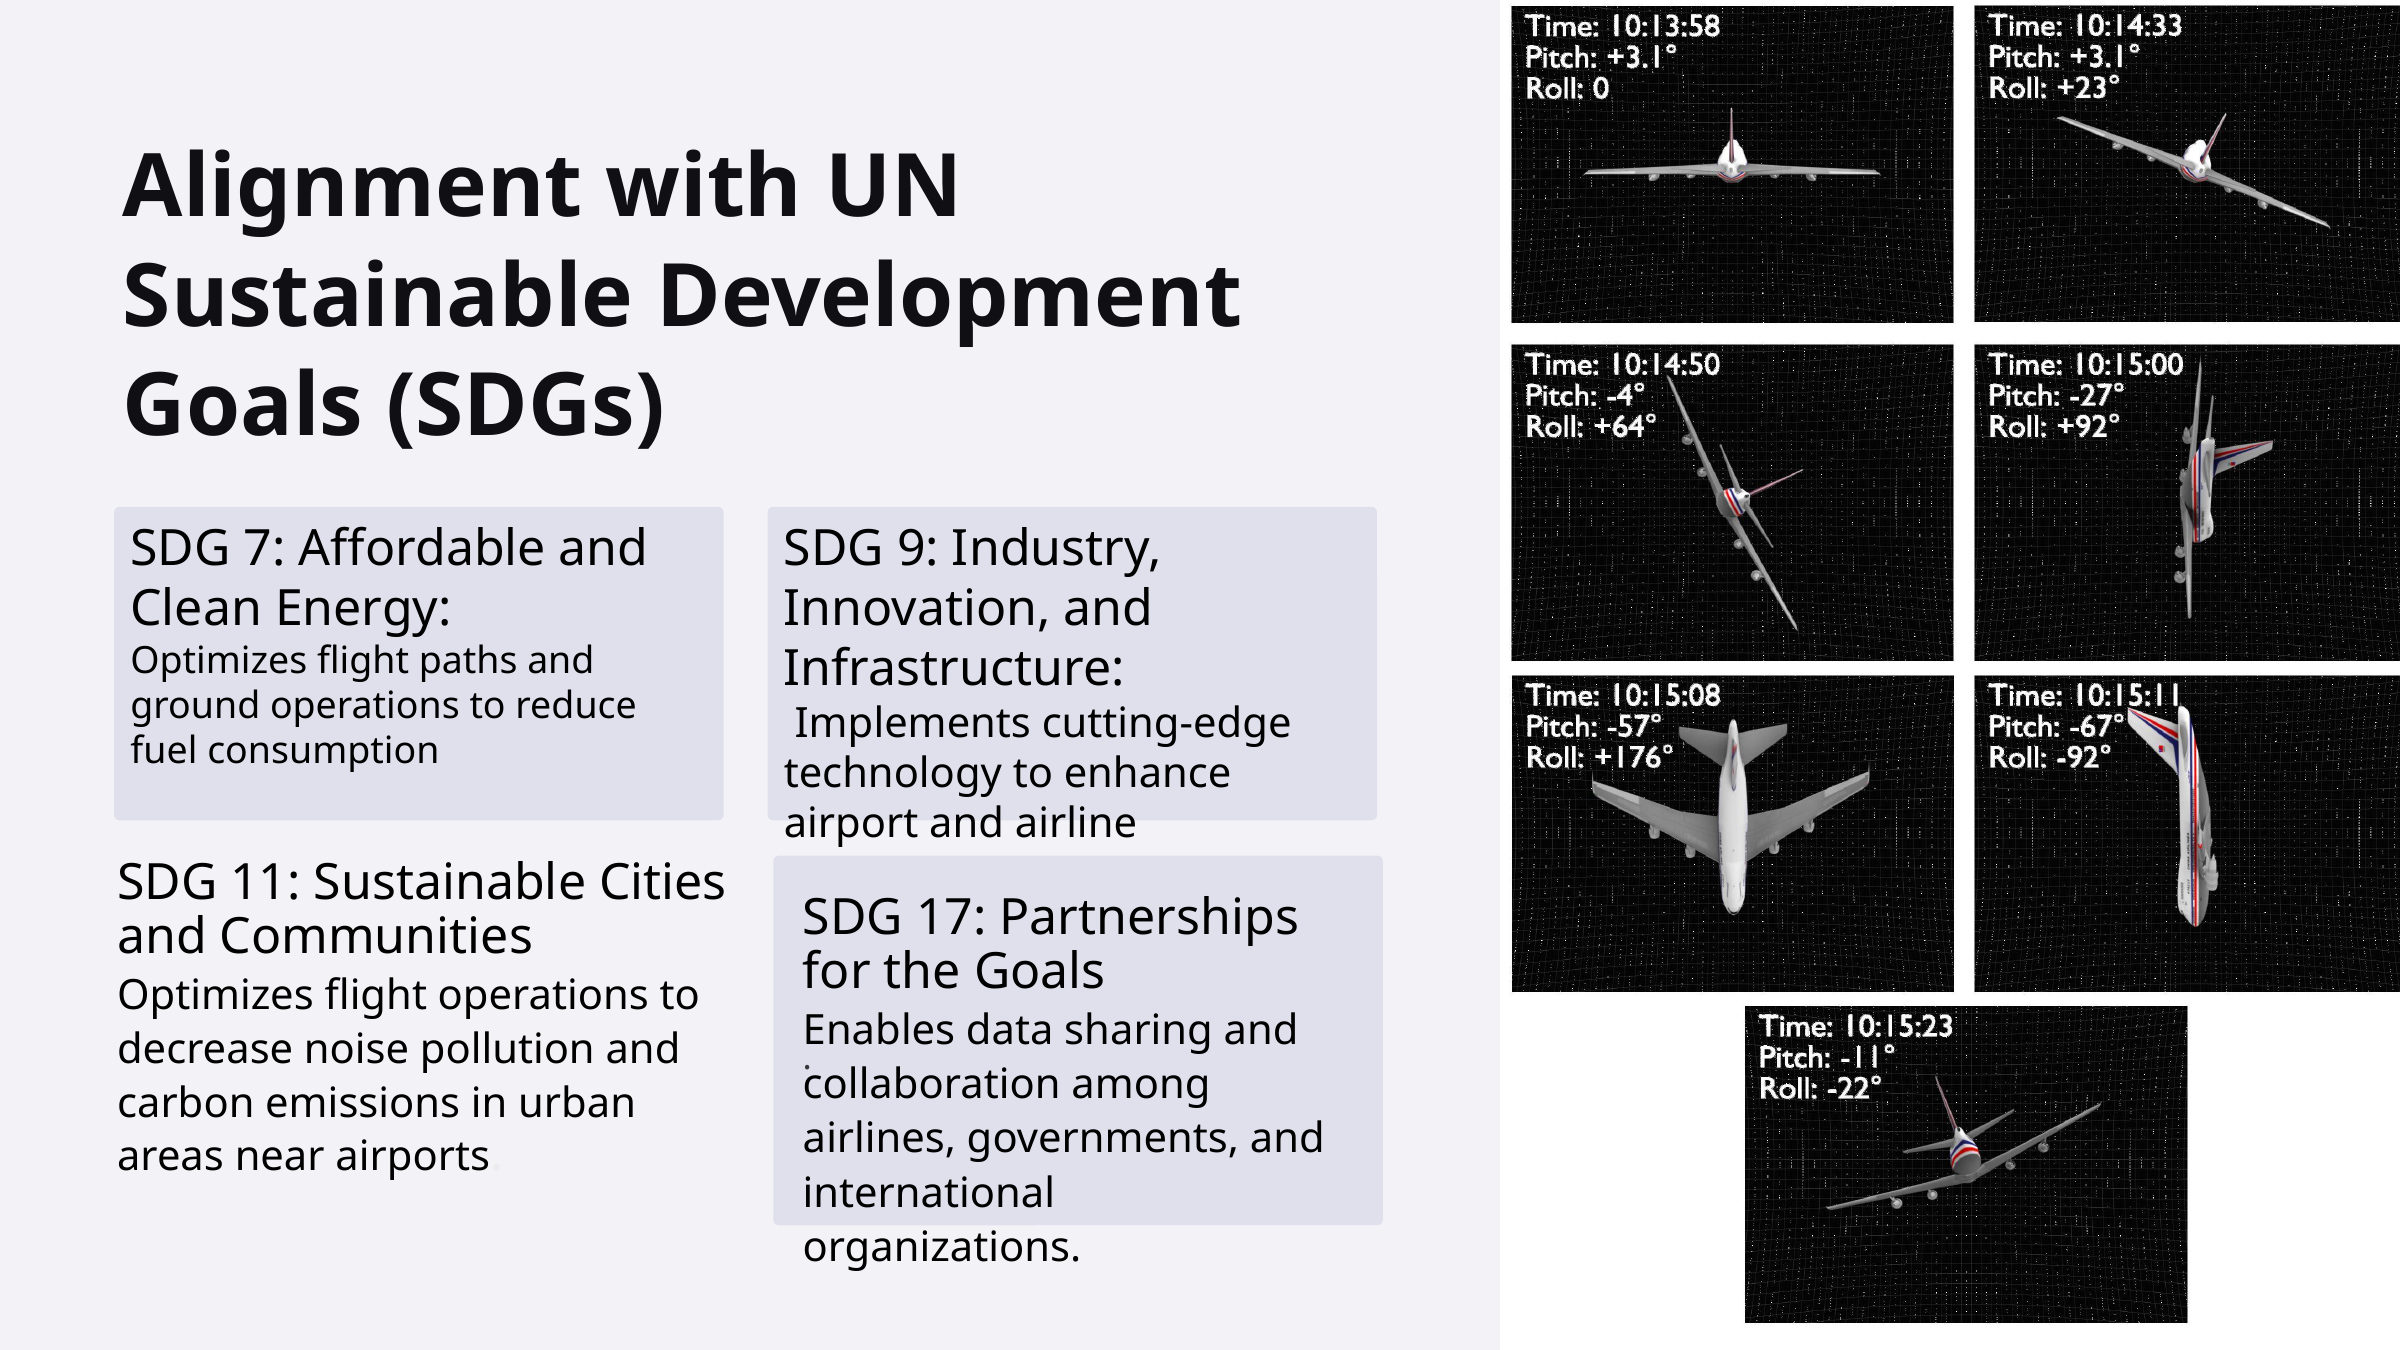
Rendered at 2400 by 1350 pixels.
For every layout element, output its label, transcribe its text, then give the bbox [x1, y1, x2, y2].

text_box [773, 855, 1383, 1226]
text_box [802, 617, 1342, 731]
text_box Alignment with UN Sustainable Development Goals (SDGs) [122, 124, 1378, 455]
text_box [149, 1000, 689, 1169]
text_box SDG 7: Affordable and Clean Energy: Optimizes flight paths and ground operations to reduce fuel consumption [114, 506, 724, 821]
text_box SDG 11: Sustainable Cities and Communities Optimizes flight operations to decrease noise pollution and carbon emissions in urban areas near airports. [117, 855, 712, 1225]
text_box SDG 17: Partnerships for the Goals Enables data sharing and collaboration among airlines, governments, and international organizations. [802, 890, 1342, 1001]
text_box . [802, 1021, 1342, 1190]
picture [1499, 0, 2400, 1350]
text_box SDG 9: Industry, Innovation, and Infrastructure: Implements cutting-edge technology to enhance airport and airline [767, 506, 1378, 821]
